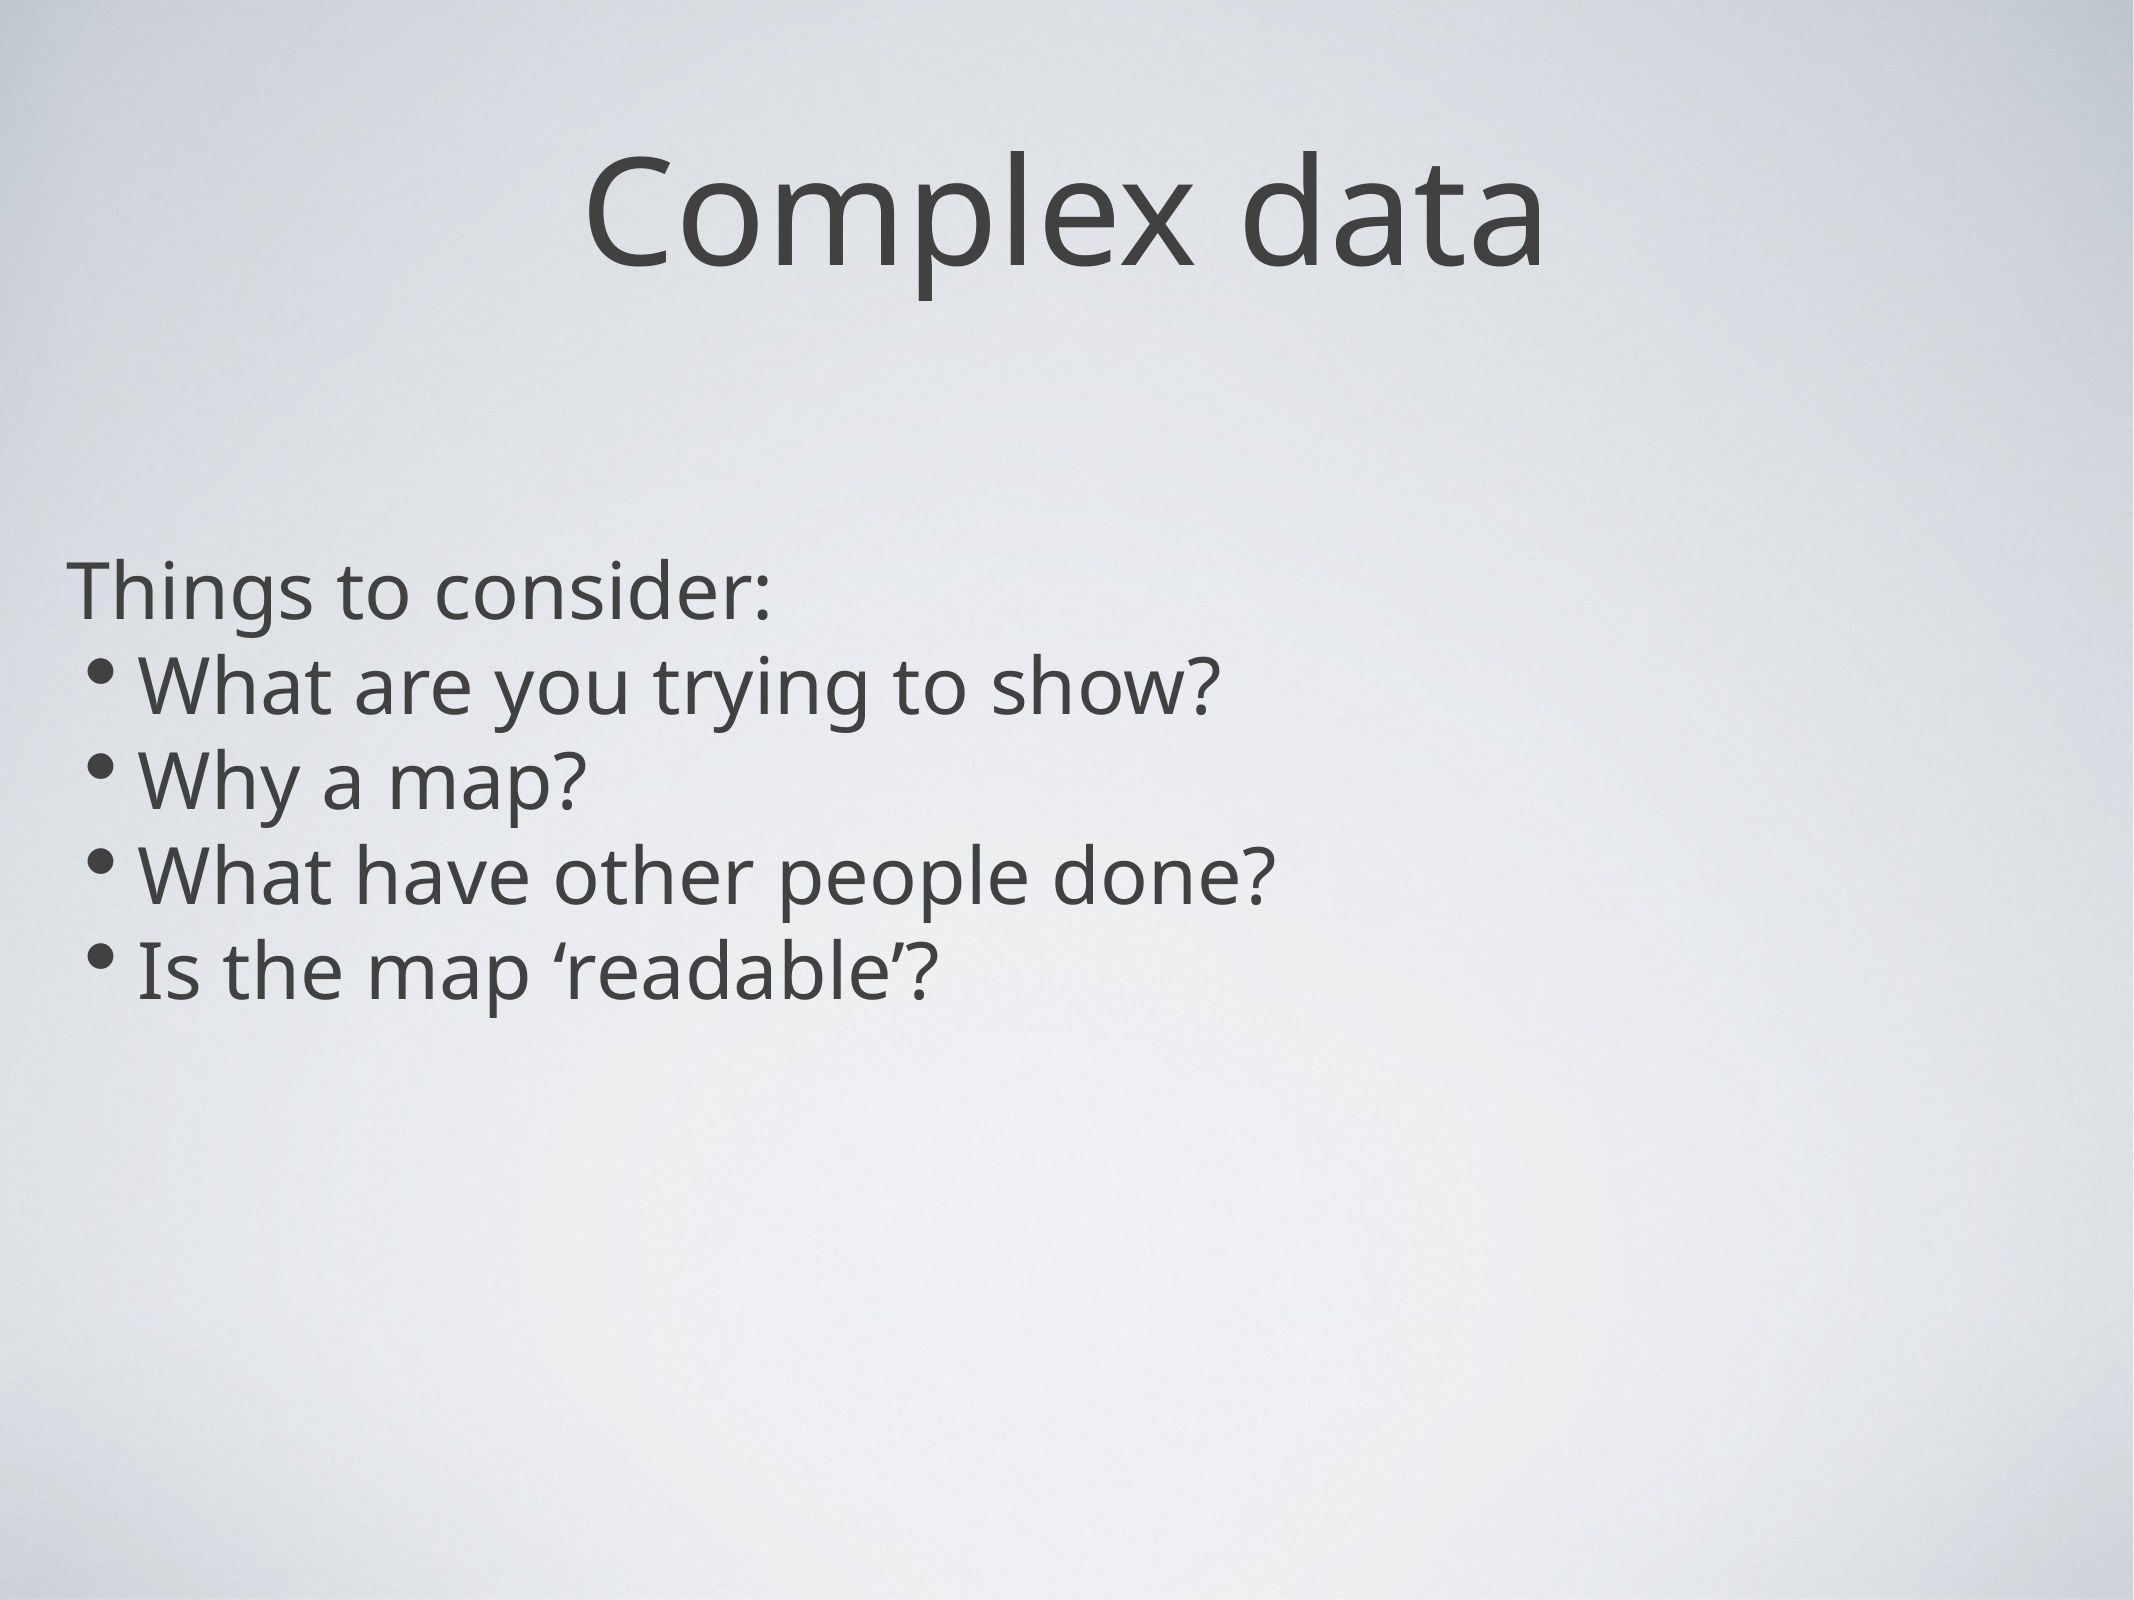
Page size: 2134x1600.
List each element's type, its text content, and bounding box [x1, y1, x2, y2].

list Things to consider: What are you trying to show? Why a map? What have other people done? Is the map ‘readable’? [57, 341, 2076, 1524]
picture [0, 0, 2134, 1600]
title Complex data [57, 97, 2076, 305]
